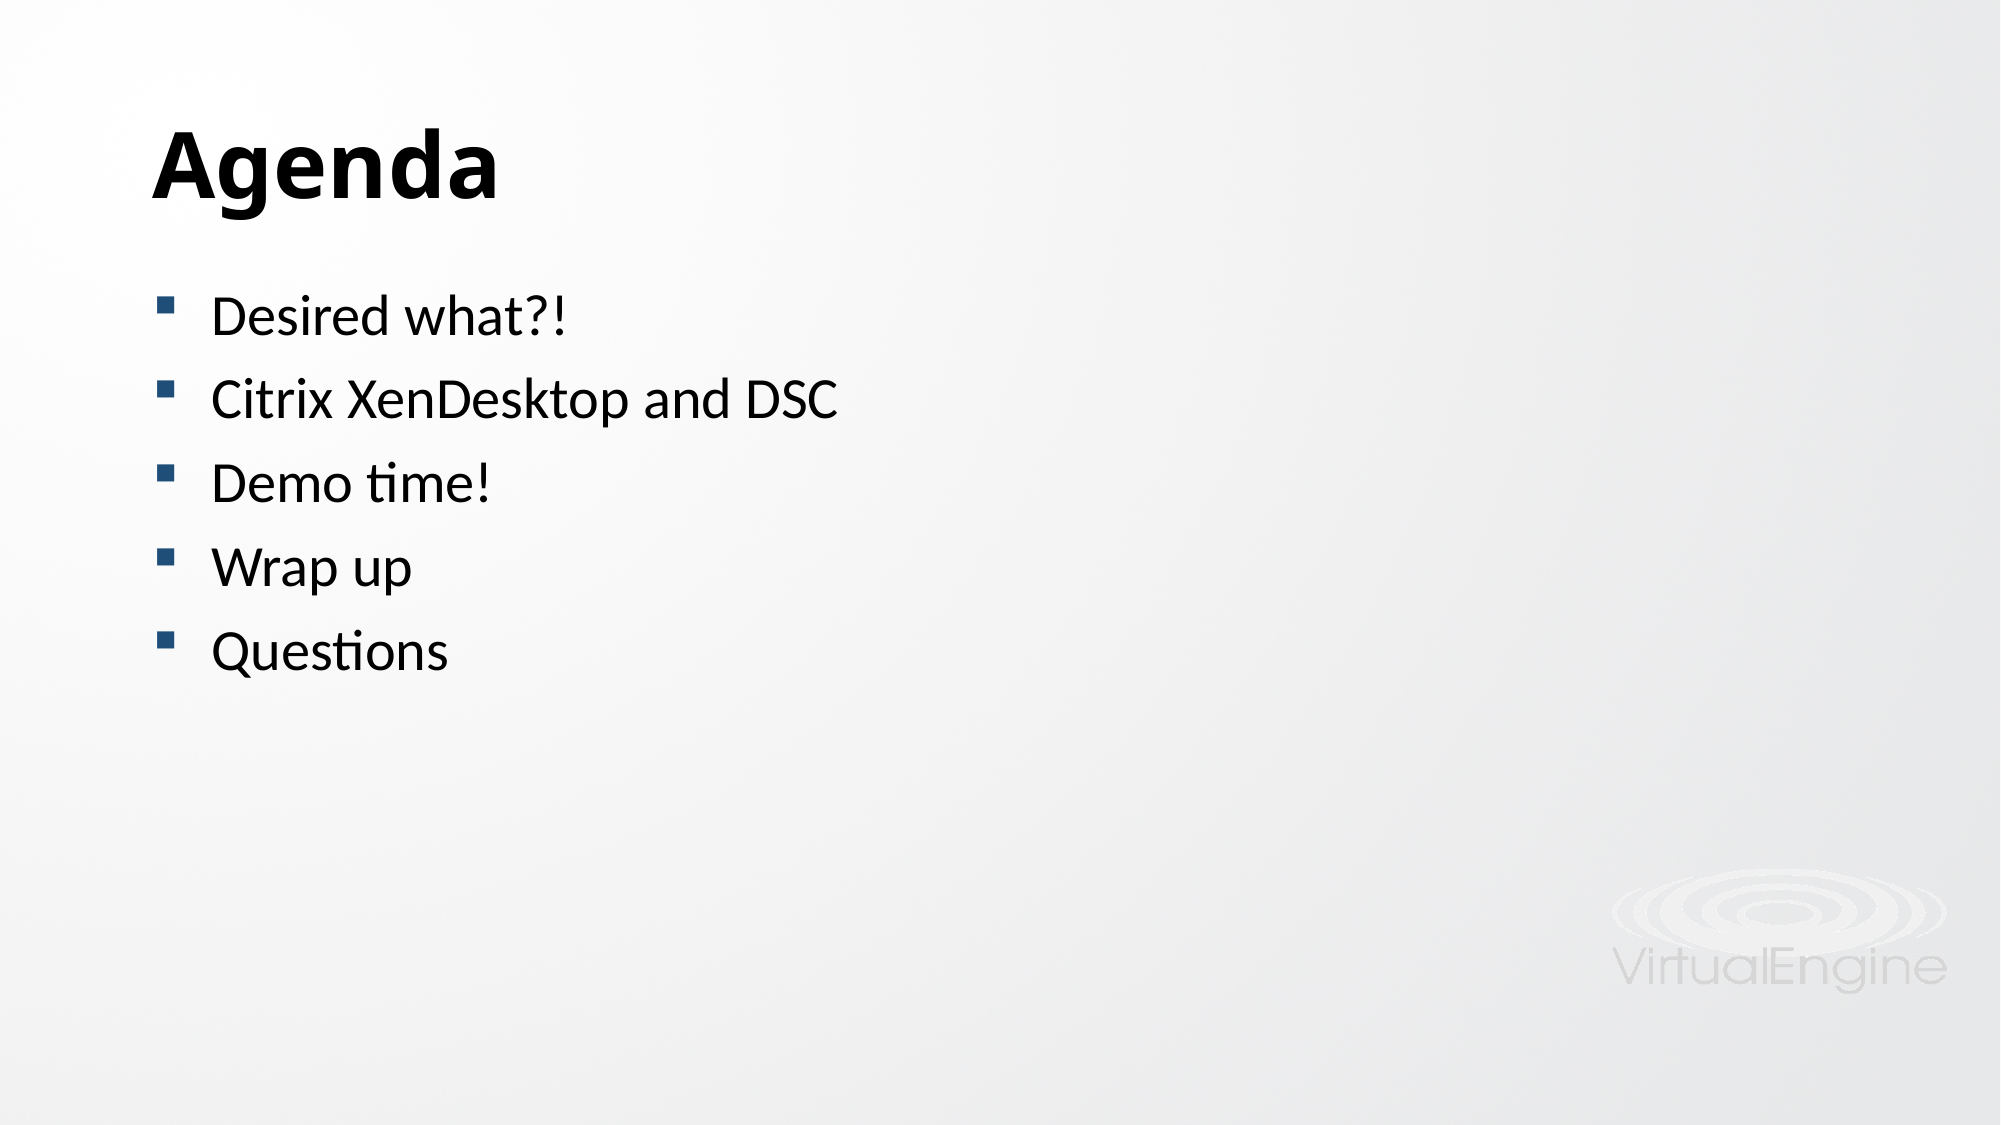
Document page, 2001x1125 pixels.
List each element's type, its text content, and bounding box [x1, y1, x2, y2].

title Agenda [137, 59, 1863, 277]
picture [0, 0, 2001, 1125]
list Desired what?! Citrix XenDesktop and DSC Demo time! Wrap up Questions [137, 277, 1863, 1014]
